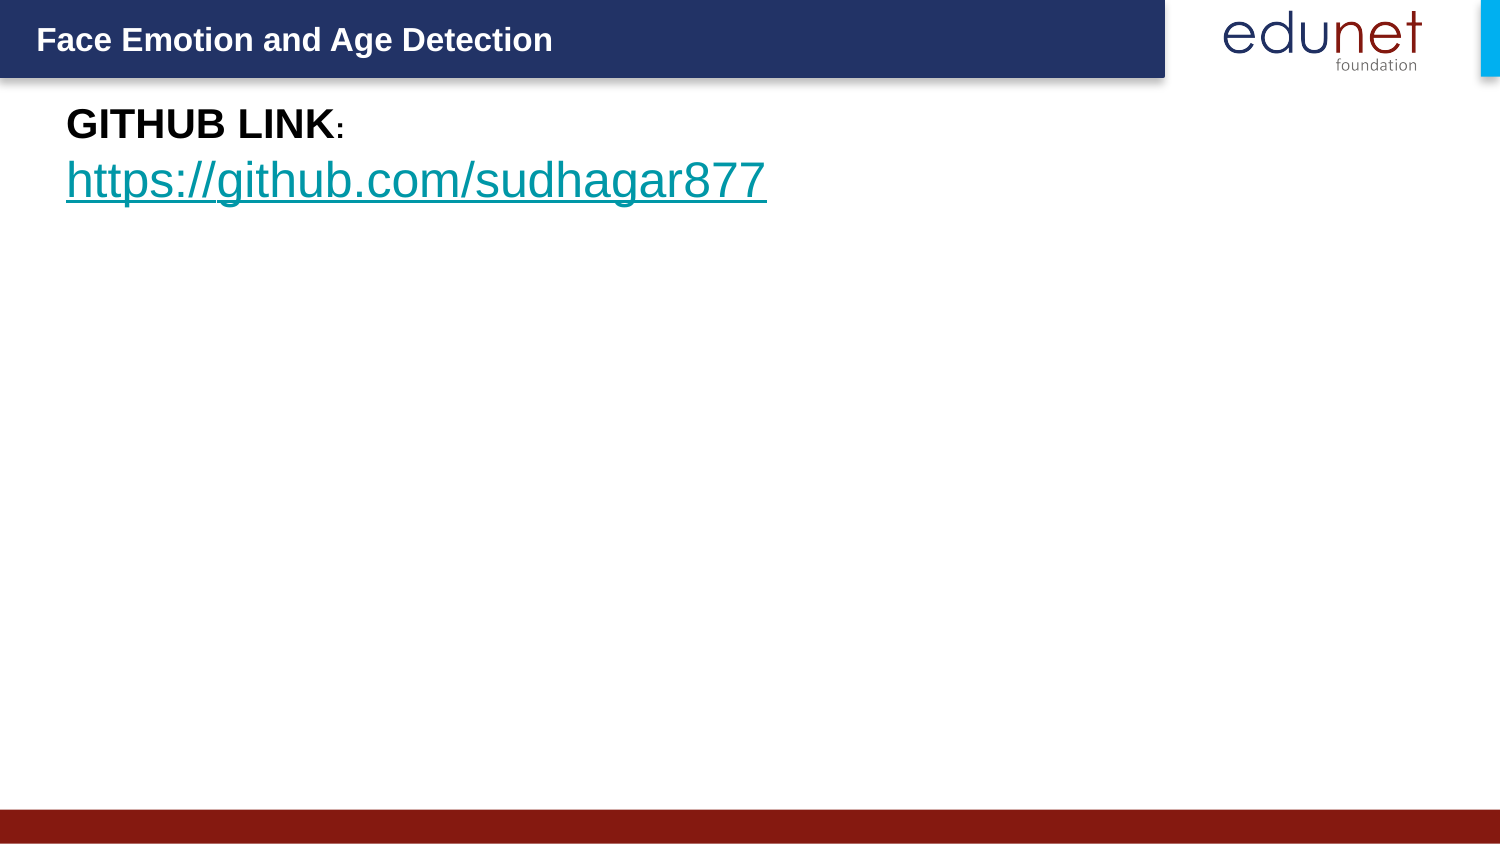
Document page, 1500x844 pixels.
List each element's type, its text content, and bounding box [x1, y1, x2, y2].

picture [1219, 8, 1424, 75]
title GITHUB LINK: https://github.com/sudhagar877 [51, 81, 1449, 735]
